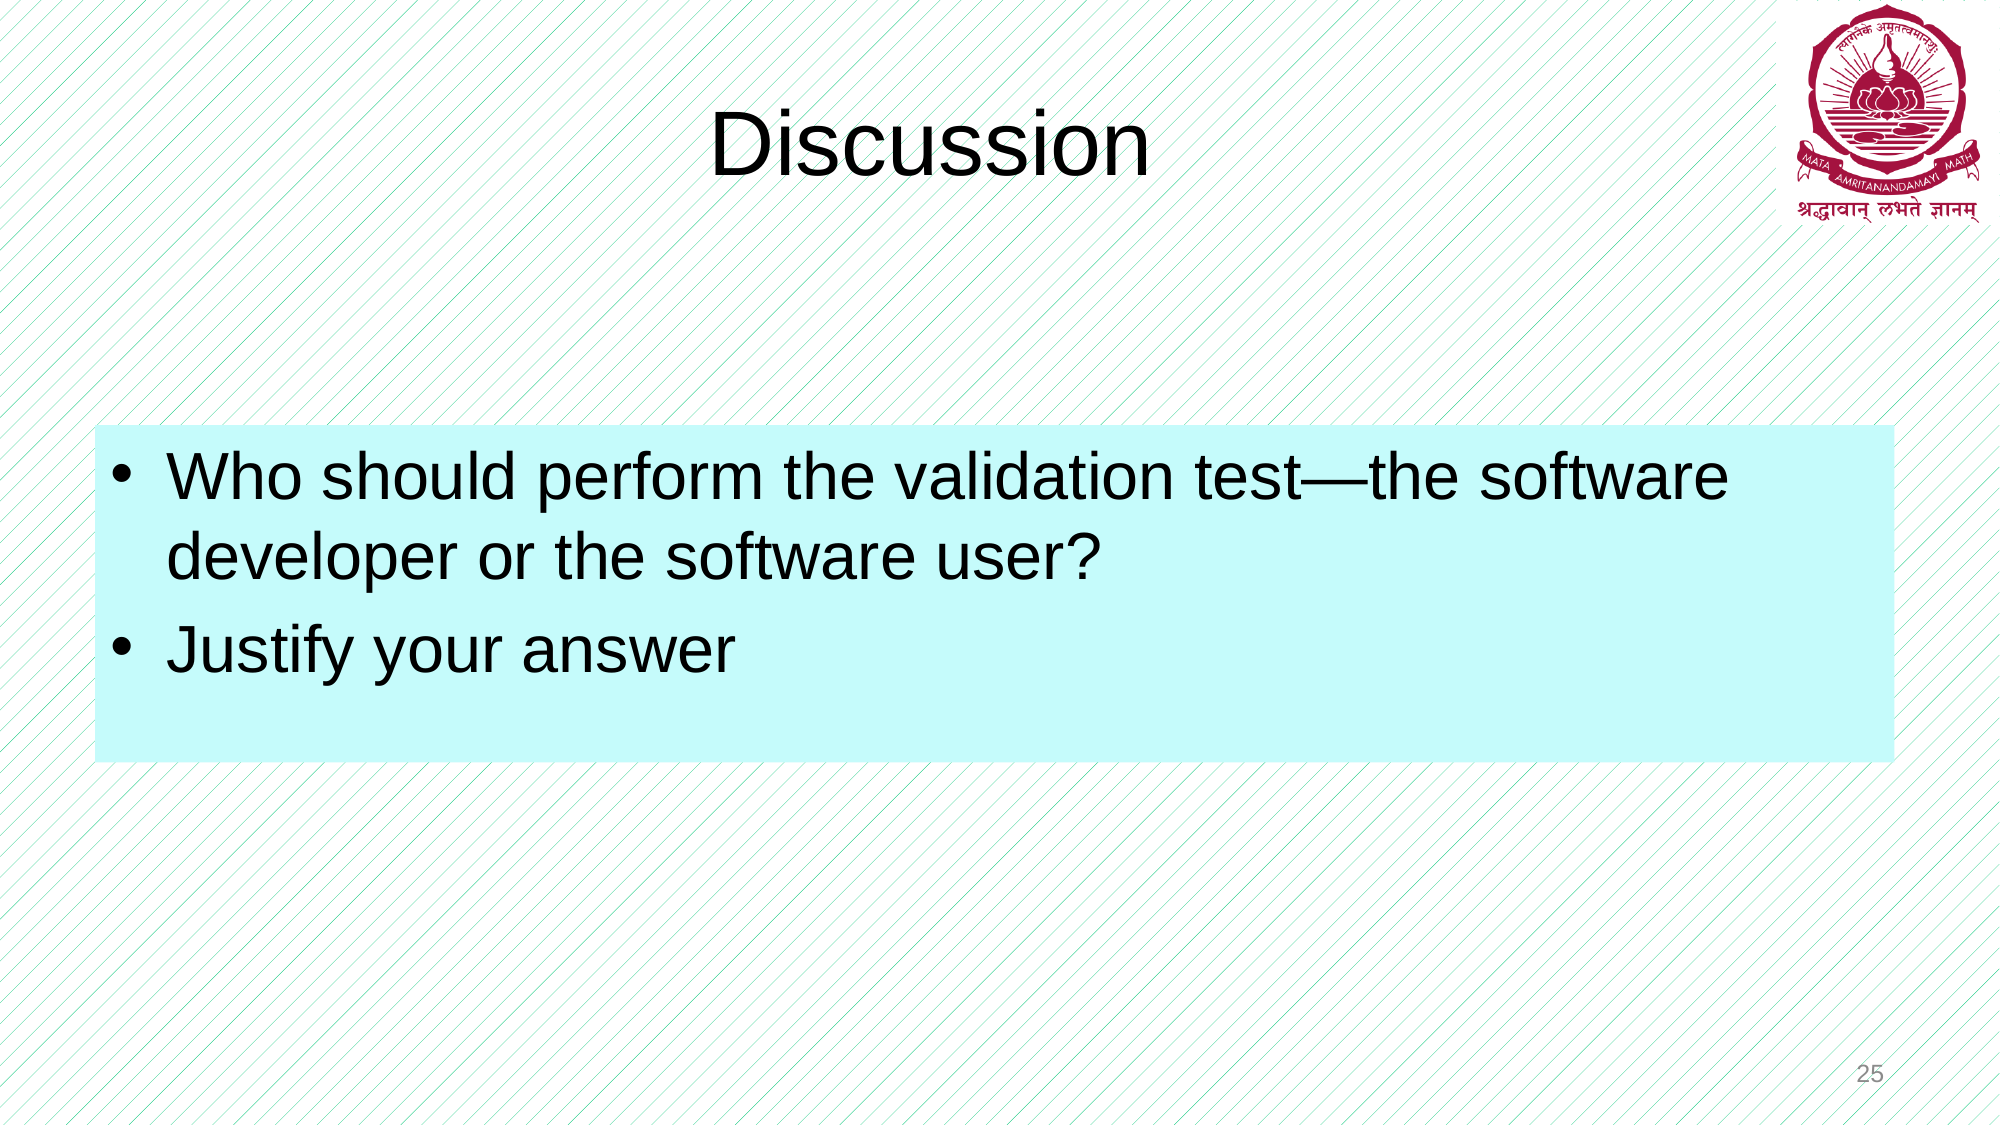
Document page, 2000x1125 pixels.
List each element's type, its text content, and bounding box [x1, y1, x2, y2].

title Discussion [99, 45, 1763, 233]
list Who should perform the validation test—the software developer or the software user? Justify your answer [95, 425, 1895, 763]
picture [1776, 1, 2000, 225]
slide_number 25 [1432, 1042, 1900, 1103]
